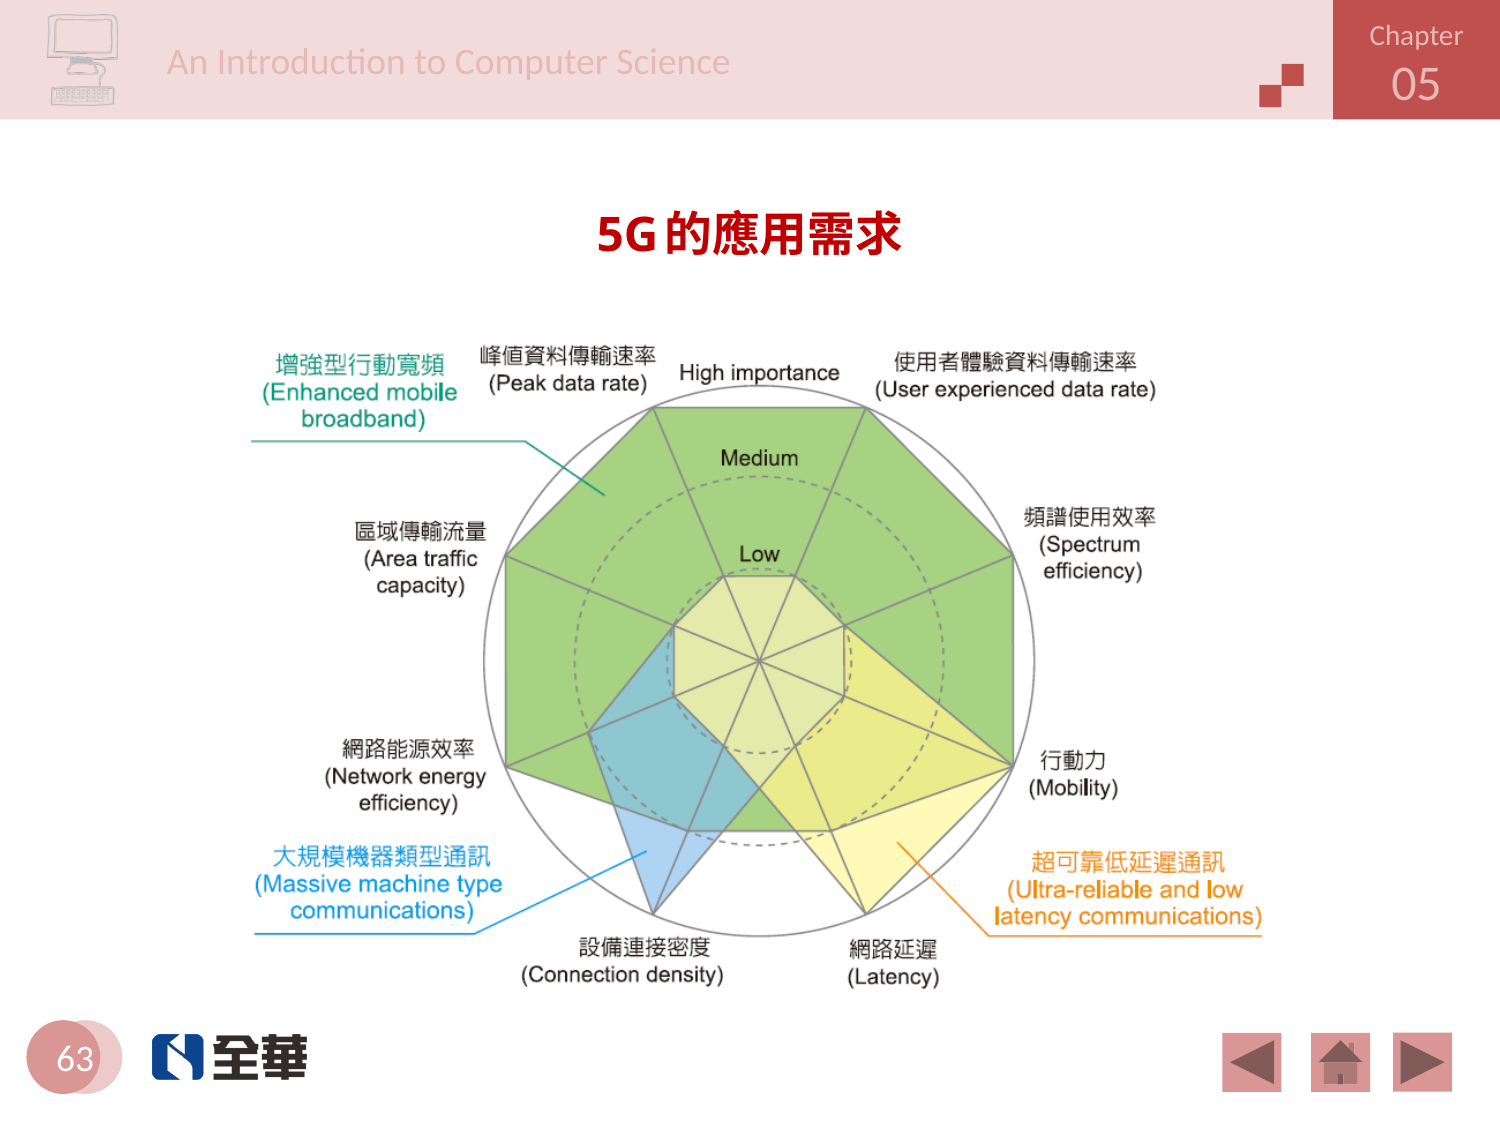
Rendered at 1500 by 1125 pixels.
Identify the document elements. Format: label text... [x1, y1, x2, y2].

picture [47, 14, 118, 106]
title 5G的應用需求 [75, 138, 1425, 327]
picture [212, 326, 1308, 1001]
picture [152, 1034, 307, 1080]
